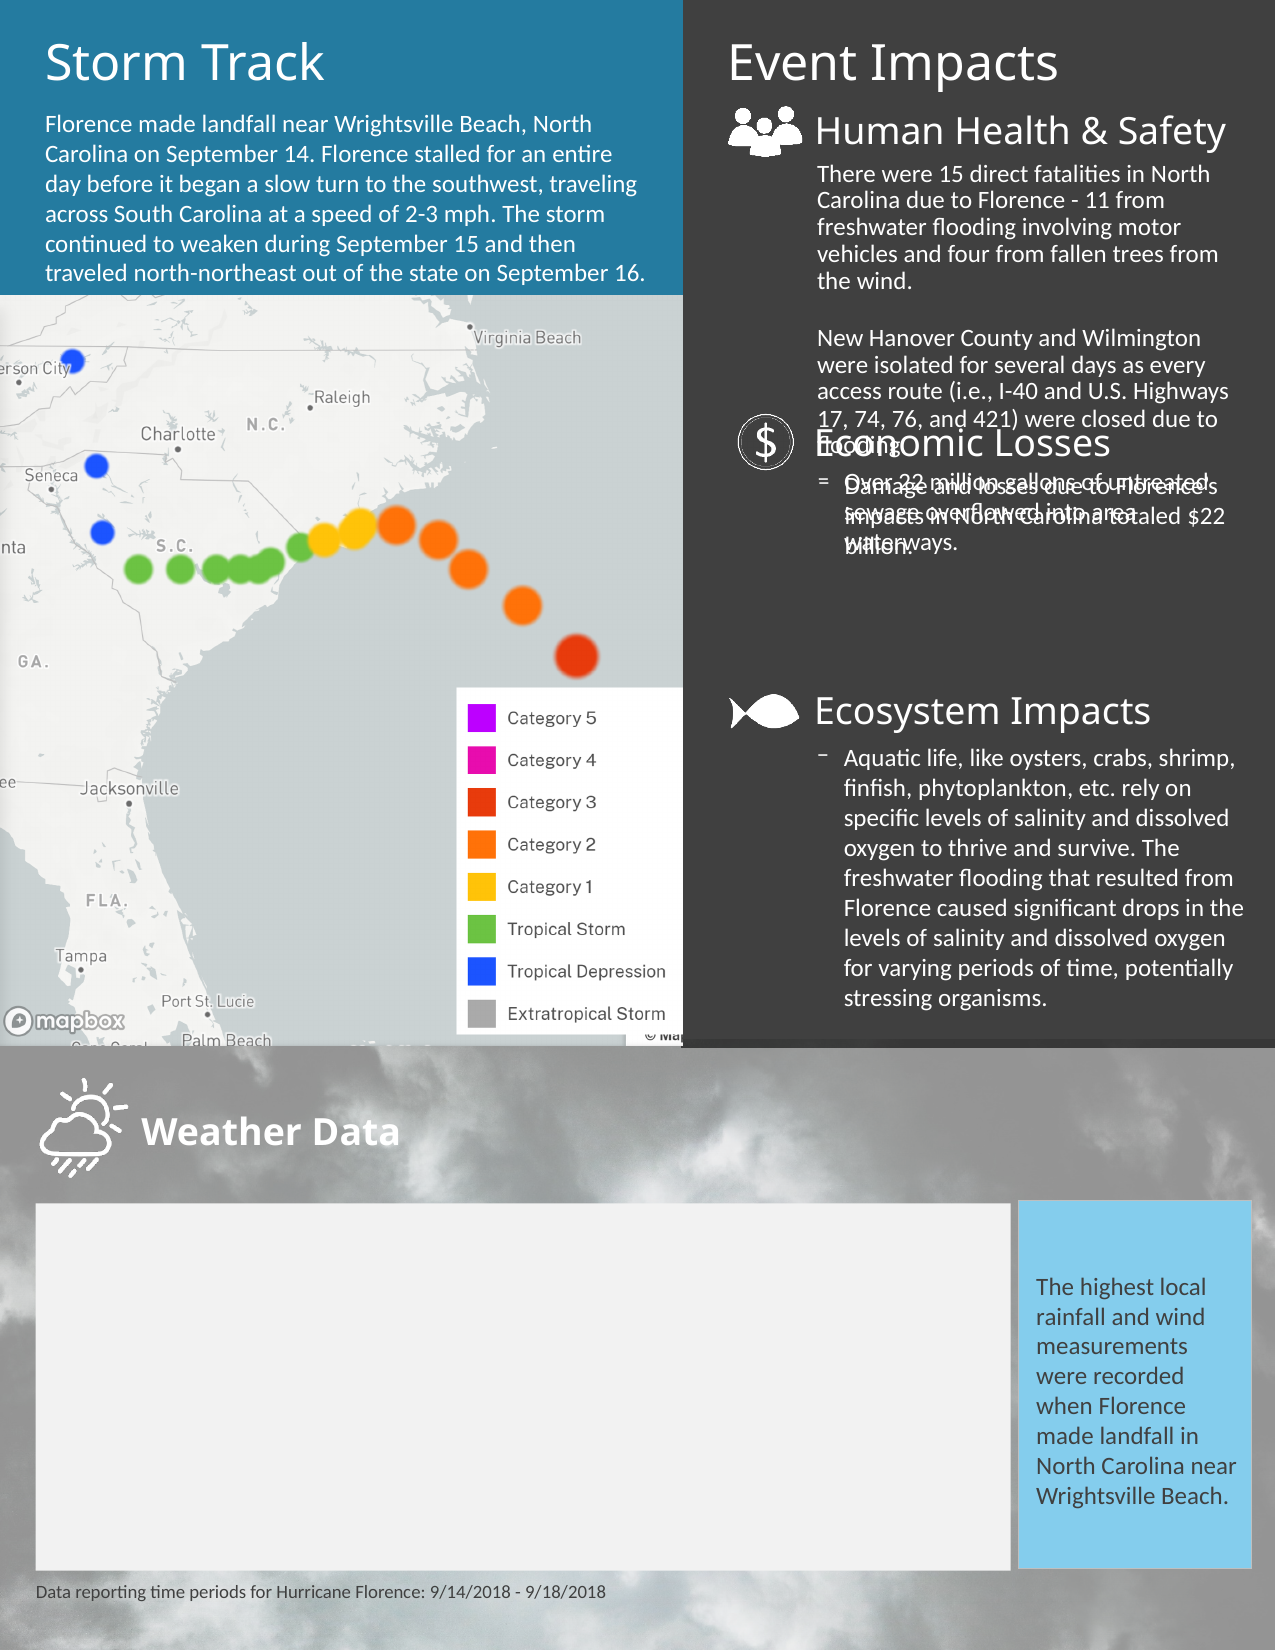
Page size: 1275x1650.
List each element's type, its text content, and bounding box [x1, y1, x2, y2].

picture [726, 675, 802, 751]
picture [735, 411, 796, 472]
picture [727, 93, 803, 169]
list The highest local rainfall and wind measurements were recorded when Florence made landfall in North Carolina near Wrightsville Beach. [1021, 1202, 1254, 1570]
list Data reporting time periods for Hurricane Florence: 9/14/2018 - 9/18/2018 [35, 1574, 936, 1613]
picture [0, 295, 683, 1046]
list Aquatic life, like oysters, crabs, shrimp, finfish, phytoplankton, etc. rely on specific levels of salinity and dissolved oxygen to thrive and survive. The freshwater flooding that resulted from Florence caused significant drops in the levels of salinity and dissolved oxygen for varying periods of time, potentially stressing organisms. [816, 737, 1267, 1008]
list Florence made landfall near Wrightsville Beach, North Carolina on September 14. Florence stalled for an entire day before it began a slow turn to the southwest, traveling across South Carolina at a speed of 2-3 mph. The storm continued to weaken during September 15 and then traveled north-northeast out of the state on September 16. [0, 107, 683, 288]
list Damage and losses due to Florence’s impacts in North Carolina totaled $22 billion. [817, 465, 1268, 661]
list There were 15 direct fatalities in North Carolina due to Florence - 11 from freshwater flooding involving motor vehicles and four from fallen trees from the wind. New Hanover County and Wilmington were isolated for several days as every access route (i.e., I-40 and U.S. Highways 17, 74, 76, and 421) were closed due to flooding. Over 22 million gallons of untreated sewage overflowed into area waterways. [817, 156, 1268, 397]
